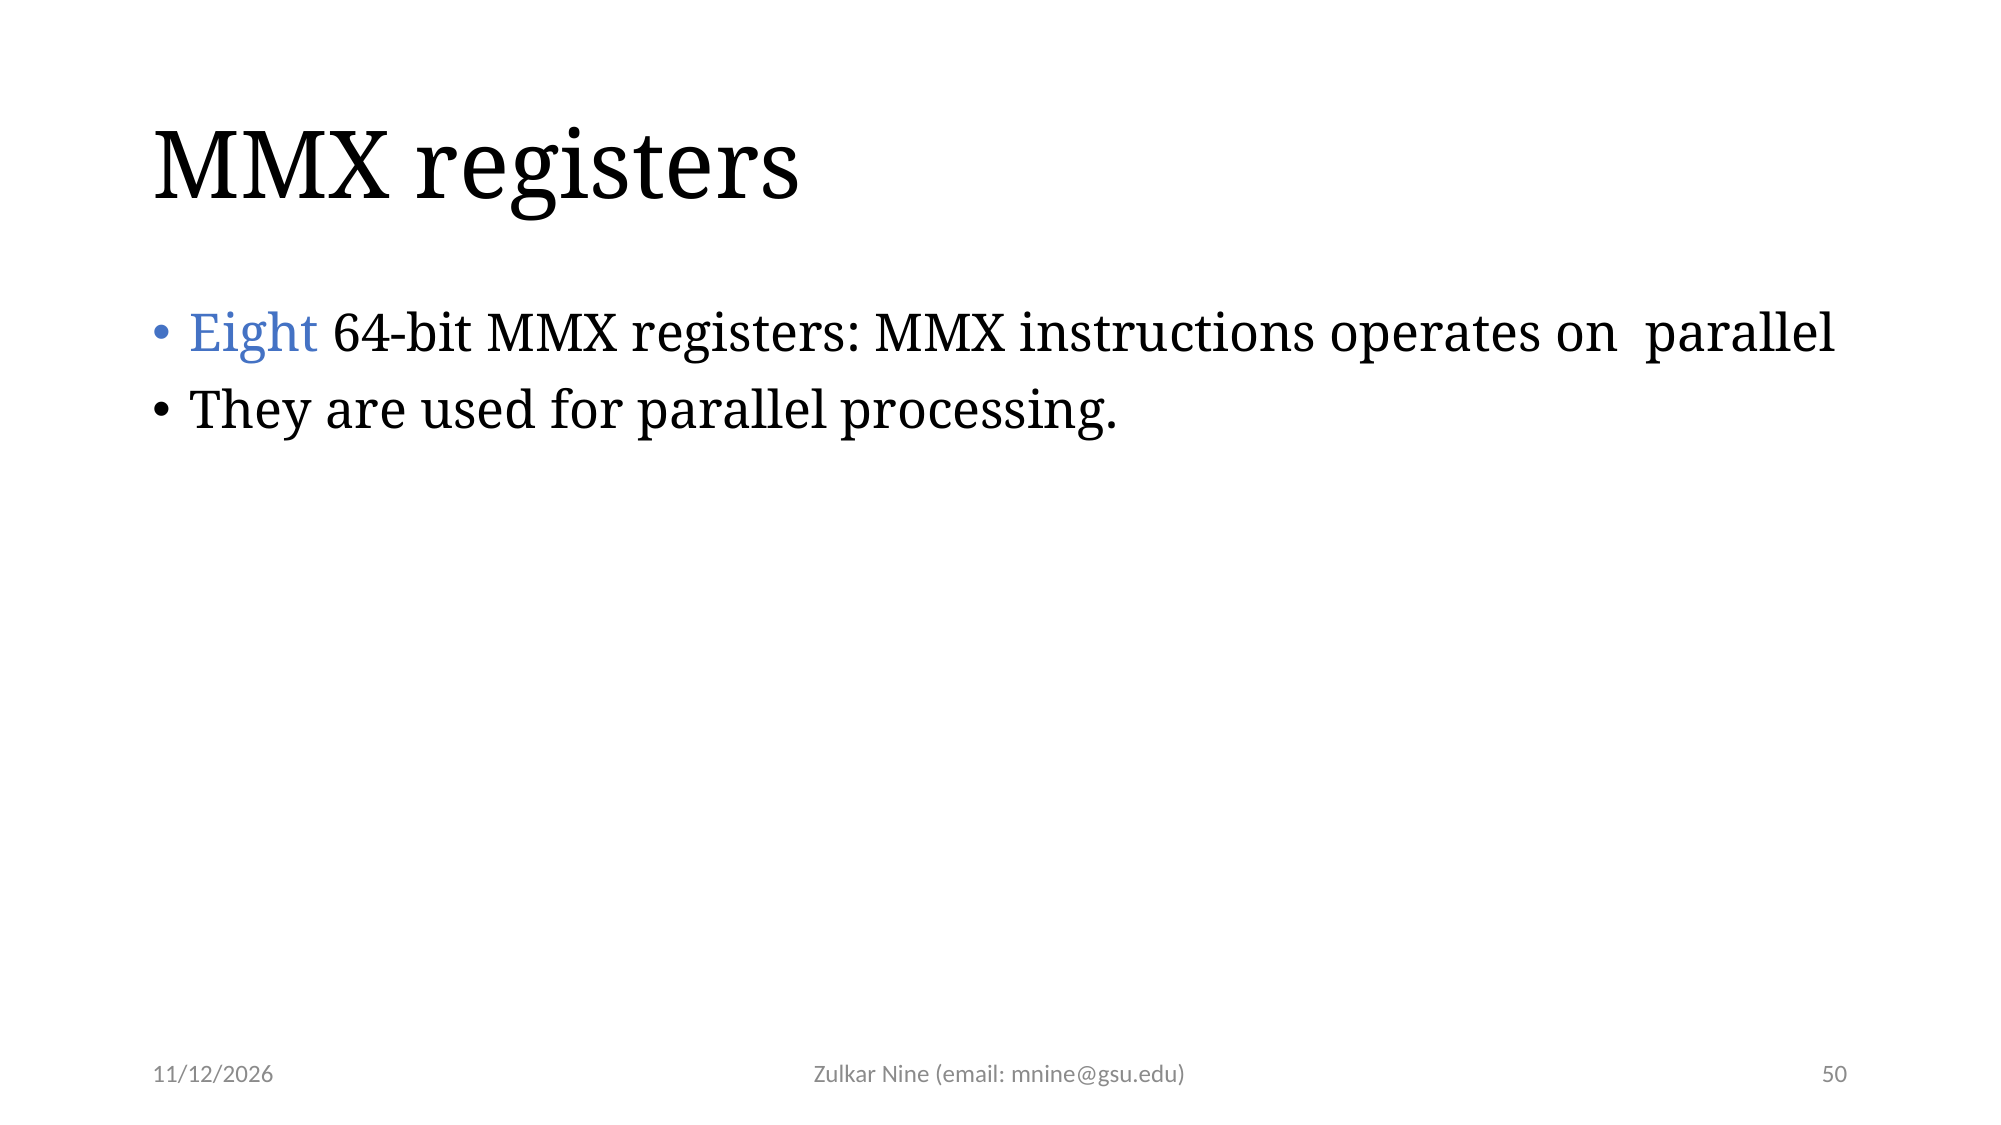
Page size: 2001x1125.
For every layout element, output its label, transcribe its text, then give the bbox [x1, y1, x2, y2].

slide_number 50 [1412, 1042, 1863, 1103]
list Eight 64-bit MMX registers: MMX instructions operates on parallel They are used for parallel processing. [137, 299, 1863, 1014]
title MMX registers [137, 59, 1863, 278]
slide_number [137, 1042, 588, 1103]
footer Zulkar Nine (email: mnine@gsu.edu) [662, 1042, 1338, 1103]
